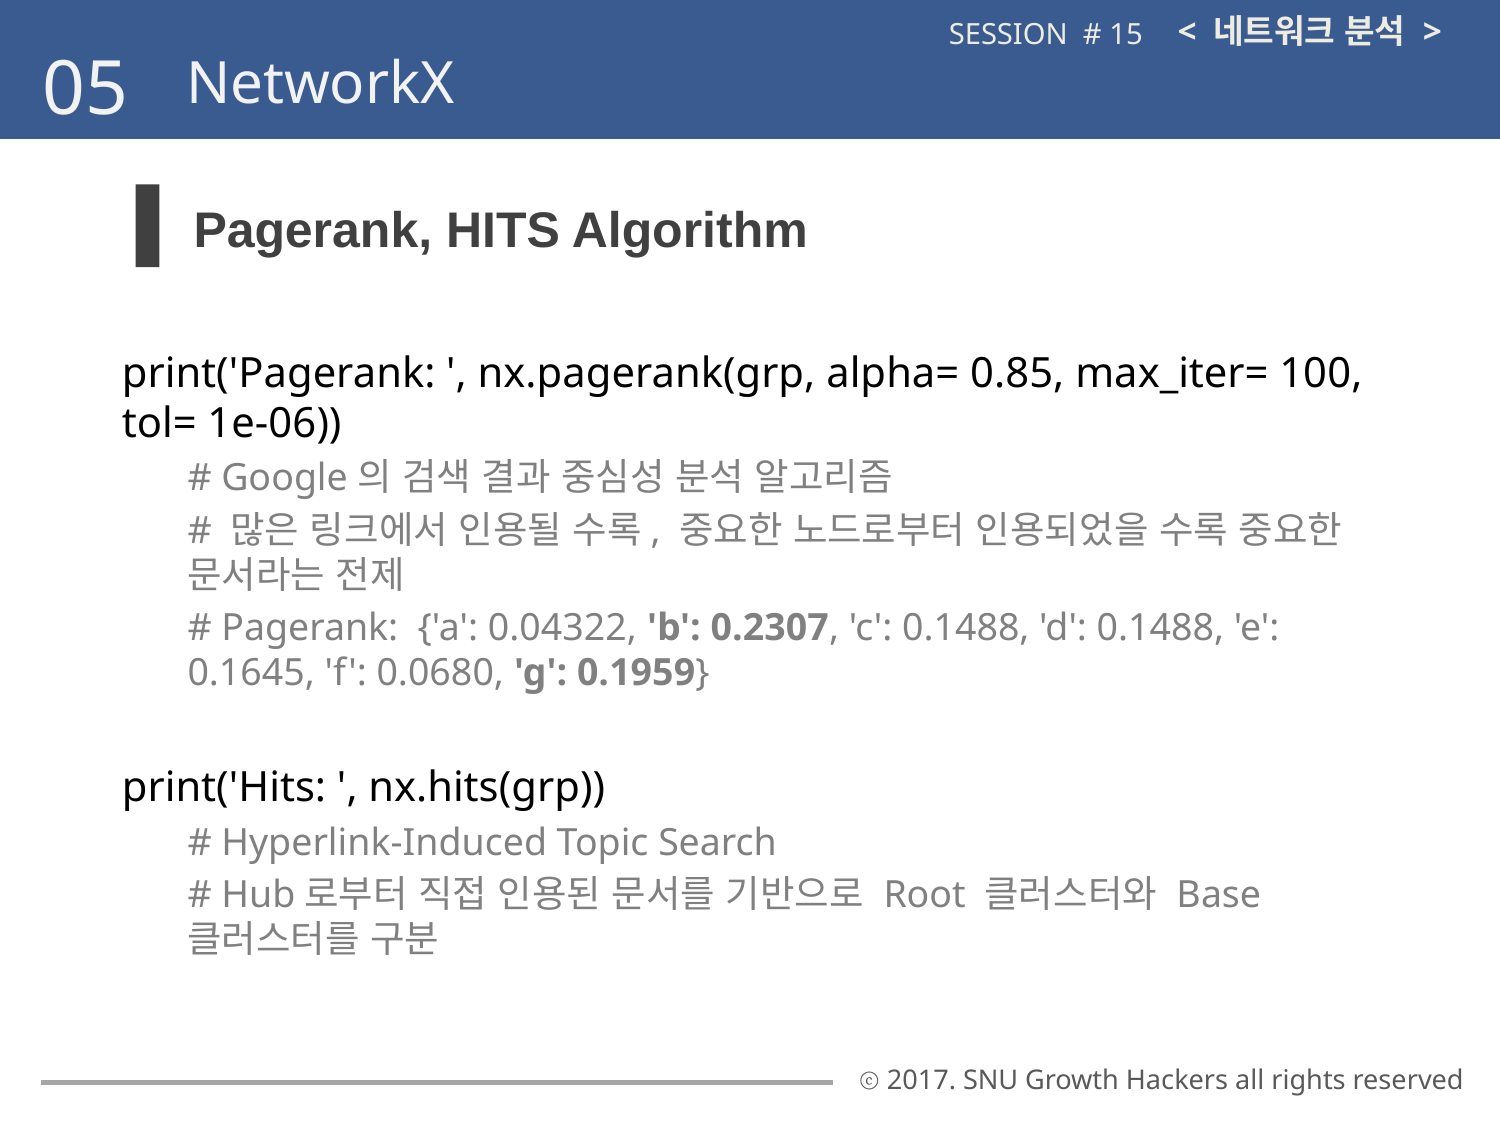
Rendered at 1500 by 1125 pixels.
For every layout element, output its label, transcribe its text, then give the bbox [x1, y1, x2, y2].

text_box ⓒ 2017. SNU Growth Hackers all rights reserved [844, 1055, 1495, 1103]
text_box < 네트워크 분석 > [1162, 2, 1457, 58]
text_box Pagerank, HITS Algorithm [178, 189, 824, 265]
text_box [0, 0, 1500, 139]
text_box SESSION # 15 [934, 7, 1166, 58]
text_box 05 [27, 32, 144, 138]
list print('Pagerank: ', nx.pagerank(grp, alpha= 0.85, max_iter= 100, tol= 1e-06)) # Google의 검색 결과 중심성 분석 알고리즘 # 많은 링크에서 인용될 수록, 중요한 노드로부터 인용되었을 수록 중요한 문서라는 전제 # Pagerank: {'a': 0.04322, 'b': 0.2307, 'c': 0.1488, 'd': 0.1488, 'e': 0.1645, 'f': 0.0680, 'g': 0.1959} print('Hits: ', nx.hits(grp)) # Hyperlink-Induced Topic Search # Hub로부터 직접 인용된 문서를 기반으로 Root 클러스터와 Base 클러스터를 구분 [41, 338, 1425, 1005]
text_box NetworkX [171, 37, 470, 123]
text_box [134, 182, 161, 269]
